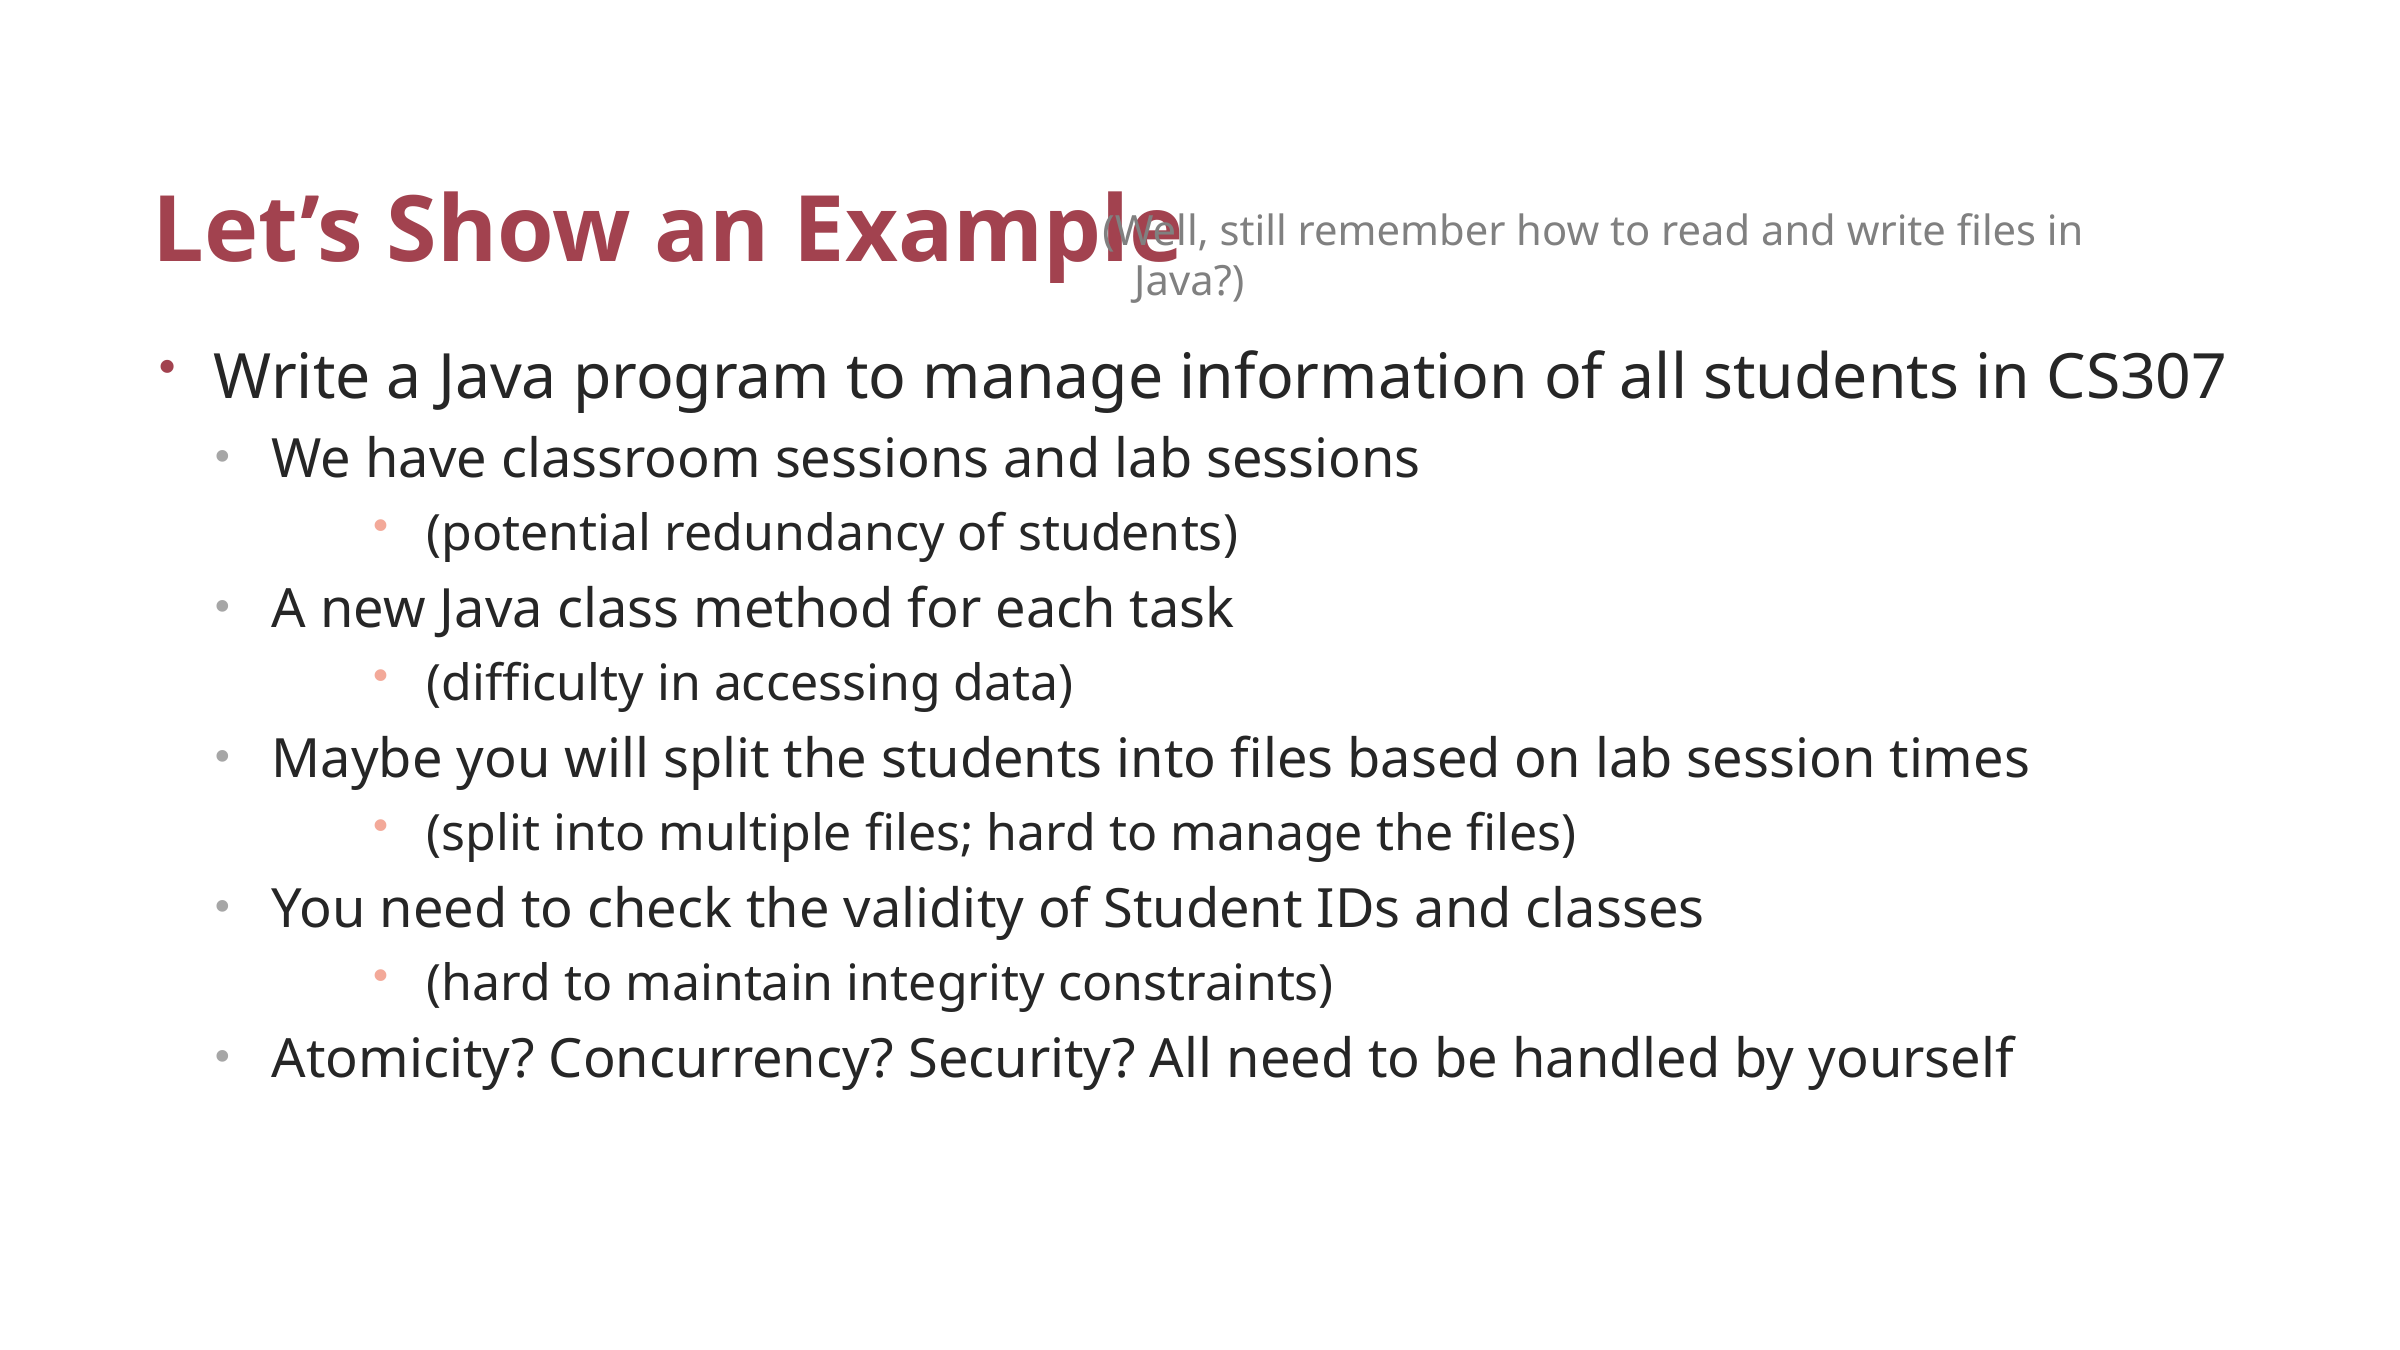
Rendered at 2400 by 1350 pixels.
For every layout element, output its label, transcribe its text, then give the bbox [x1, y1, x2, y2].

title Let’s Show an Example [137, 54, 2263, 288]
list Write a Java program to manage information of all students in CS307 We have classroom sessions and lab sessions (potential redundancy of students) A new Java class method for each task (difficulty in accessing data) Maybe you will split the students into files based on lab session times (split into multiple files; hard to manage the files) You need to check the validity of Student IDs and classes (hard to maintain integrity constraints) Atomicity? Concurrency? Security? All need to be handled by yourself [137, 324, 2263, 1200]
text_box (Well, still remember how to read and write files in Java?) [1012, 196, 2213, 311]
